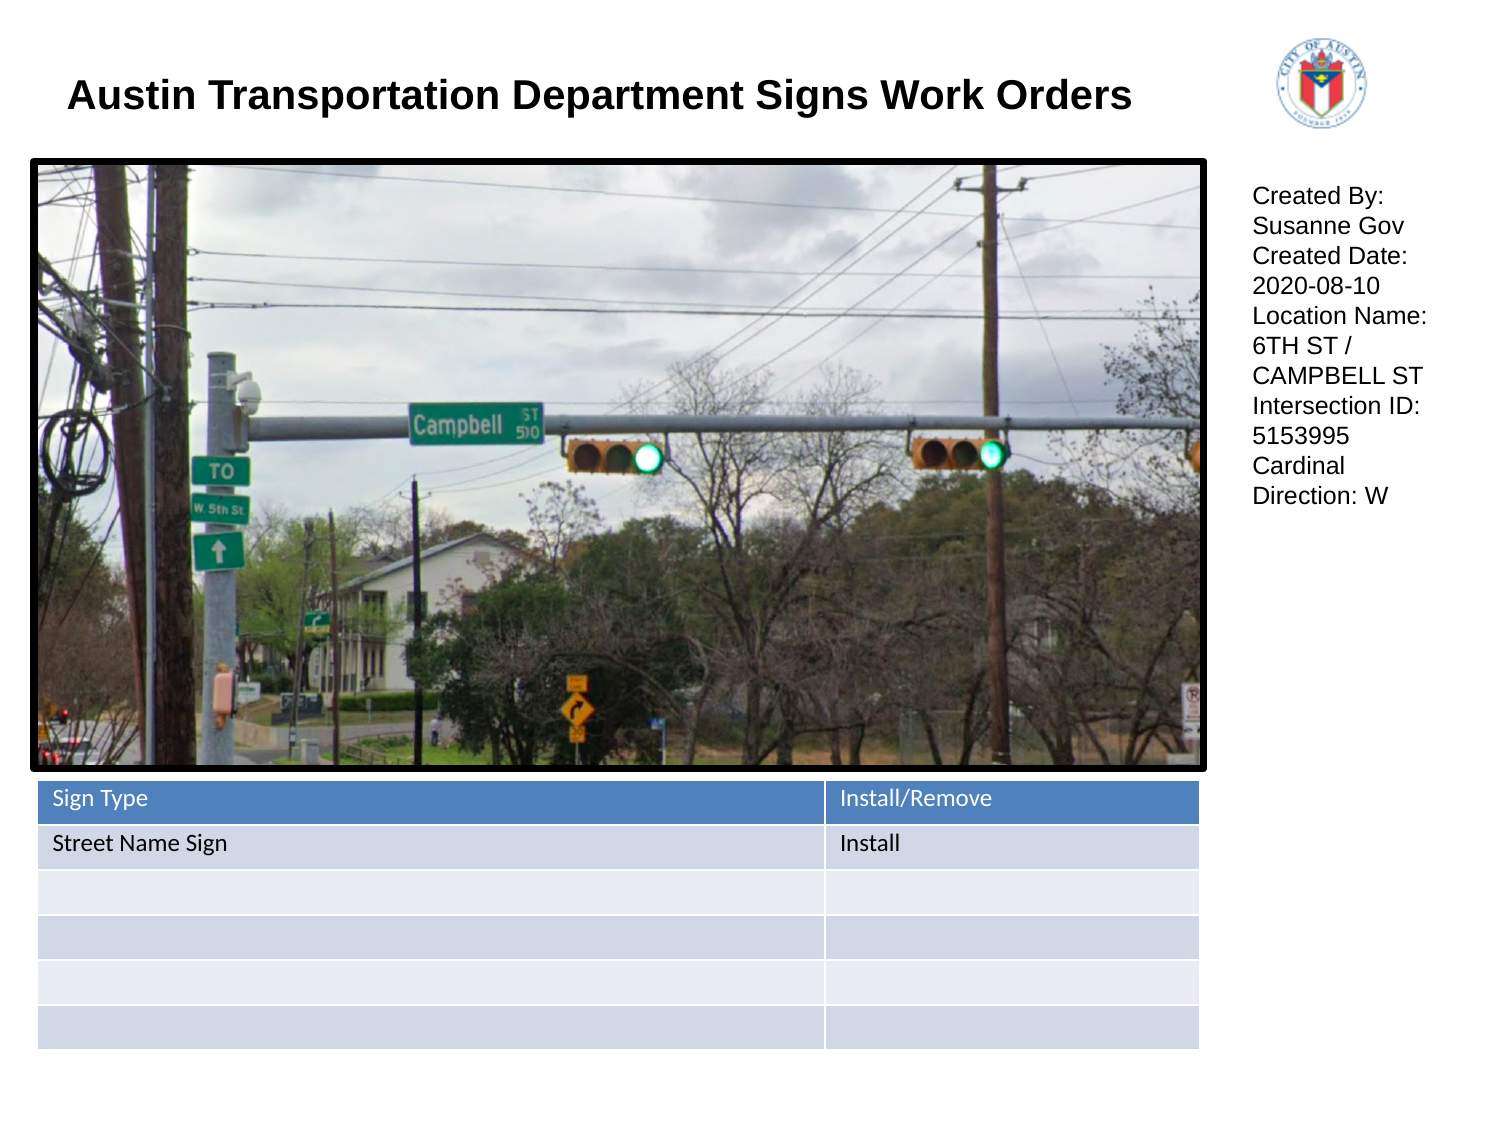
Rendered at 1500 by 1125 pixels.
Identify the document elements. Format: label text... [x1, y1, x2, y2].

table_cell [826, 871, 1199, 914]
table_cell [826, 1006, 1199, 1049]
table_cell [38, 916, 824, 959]
table_header Sign Type [38, 781, 824, 824]
text_box Austin Transportation Department Signs Work Orders [51, 60, 1149, 125]
table_cell [826, 916, 1199, 959]
text_box Created By: Susanne Gov Created Date: 2020-08-10 Location Name: 6TH ST / CAMPBELL ST Intersection ID: 5153995 Cardinal Direction: W [1237, 172, 1463, 517]
table_header Install/Remove [826, 781, 1199, 824]
table_cell Street Name Sign [38, 826, 824, 869]
table_cell Install [826, 826, 1199, 869]
table_cell [38, 961, 824, 1004]
table_cell [38, 1006, 824, 1049]
picture [1274, 37, 1369, 132]
table_cell [38, 871, 824, 914]
picture [37, 164, 1201, 766]
table_cell [826, 961, 1199, 1004]
